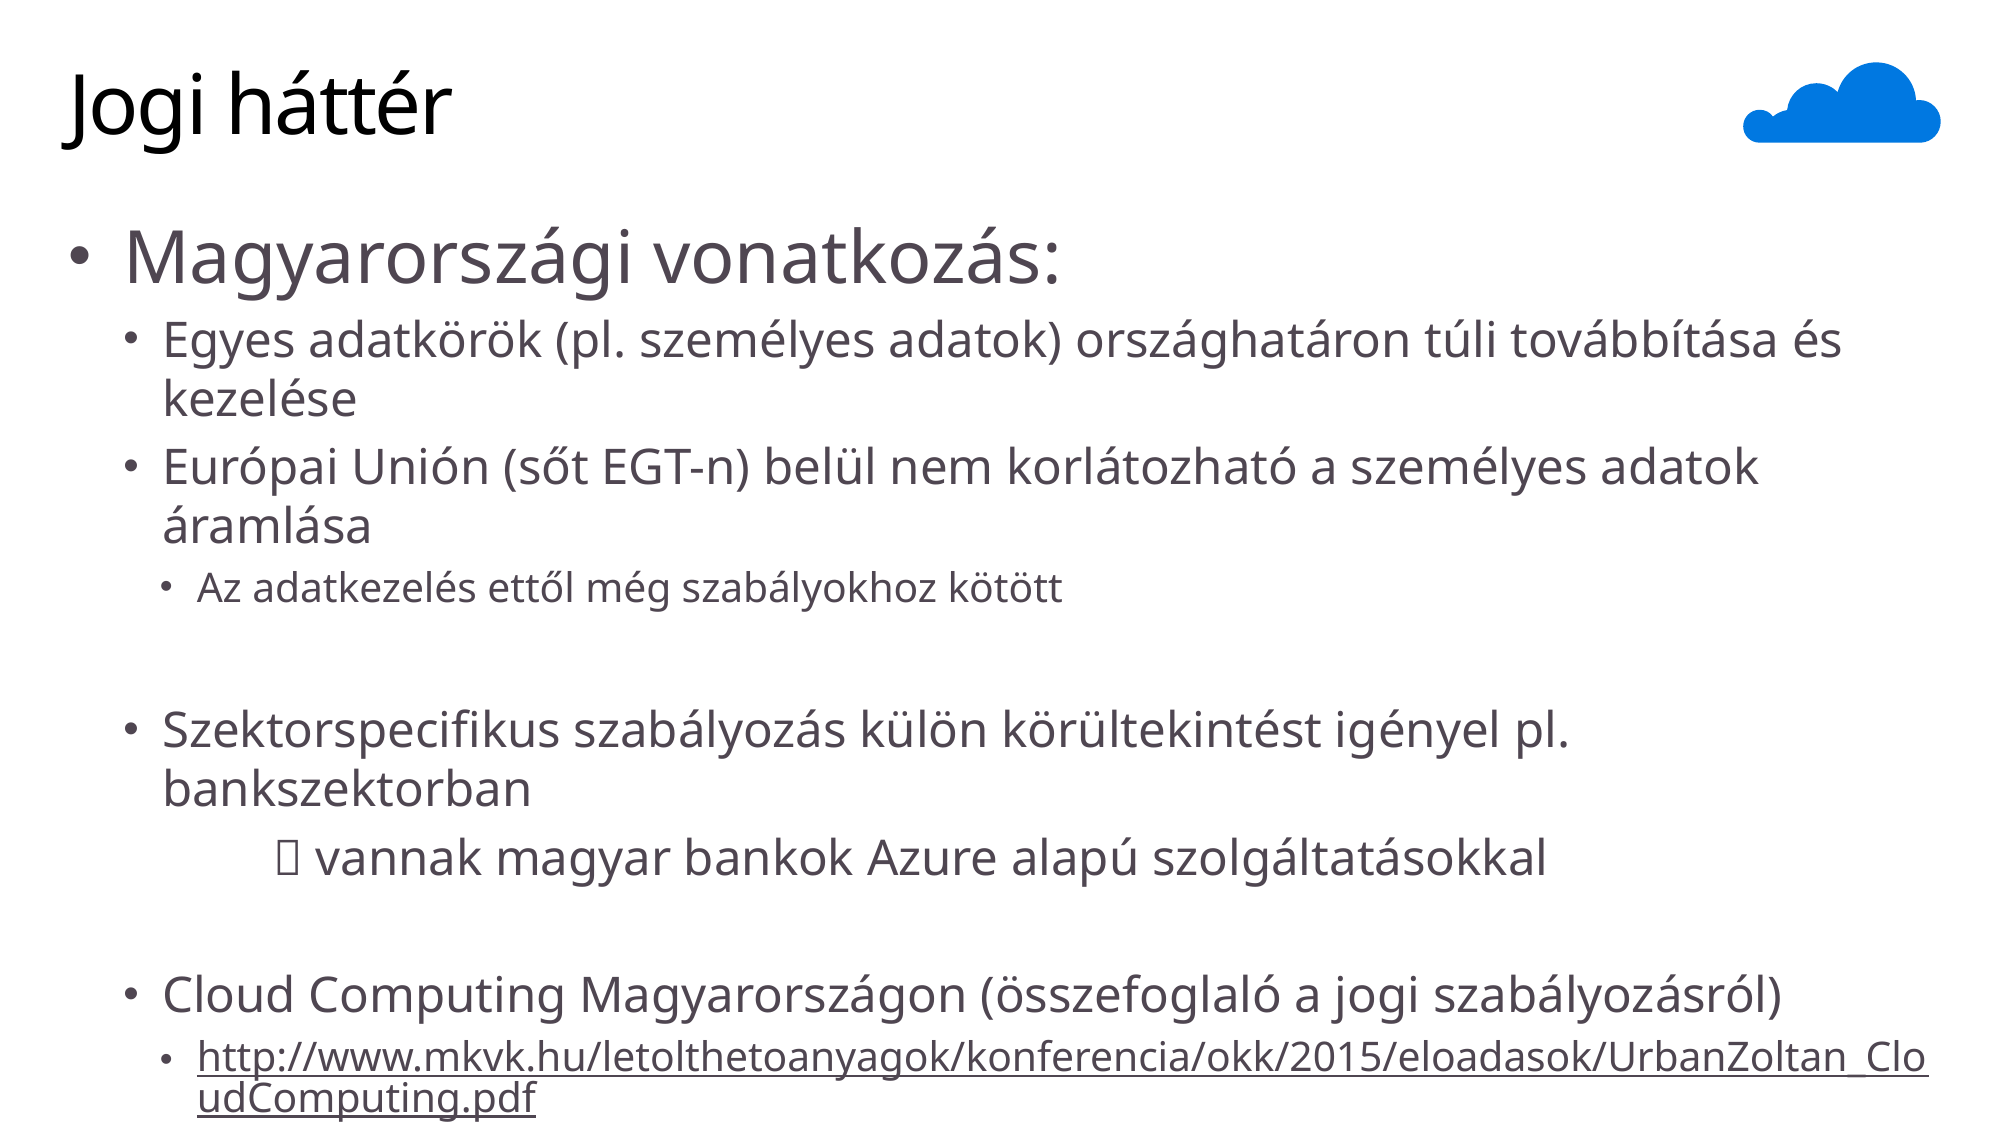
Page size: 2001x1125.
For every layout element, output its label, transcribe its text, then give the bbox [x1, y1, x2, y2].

title Jogi háttér [44, 47, 1957, 196]
list Magyarországi vonatkozás: Egyes adatkörök (pl. személyes adatok) országhatáron túli továbbítása és kezelése Európai Unión (sőt EGT-n) belül nem korlátozható a személyes adatok áramlása Az adatkezelés ettől még szabályokhoz kötött Szektorspecifikus szabályozás külön körültekintést igényel pl. bankszektorban  vannak magyar bankok Azure alapú szolgáltatásokkal Cloud Computing Magyarországon (összefoglaló a jogi szabályozásról) http://www.mkvk.hu/letolthetoanyagok/konferencia/okk/2015/eloadasok/UrbanZoltan_CloudComputing.pdf [44, 196, 1956, 1084]
